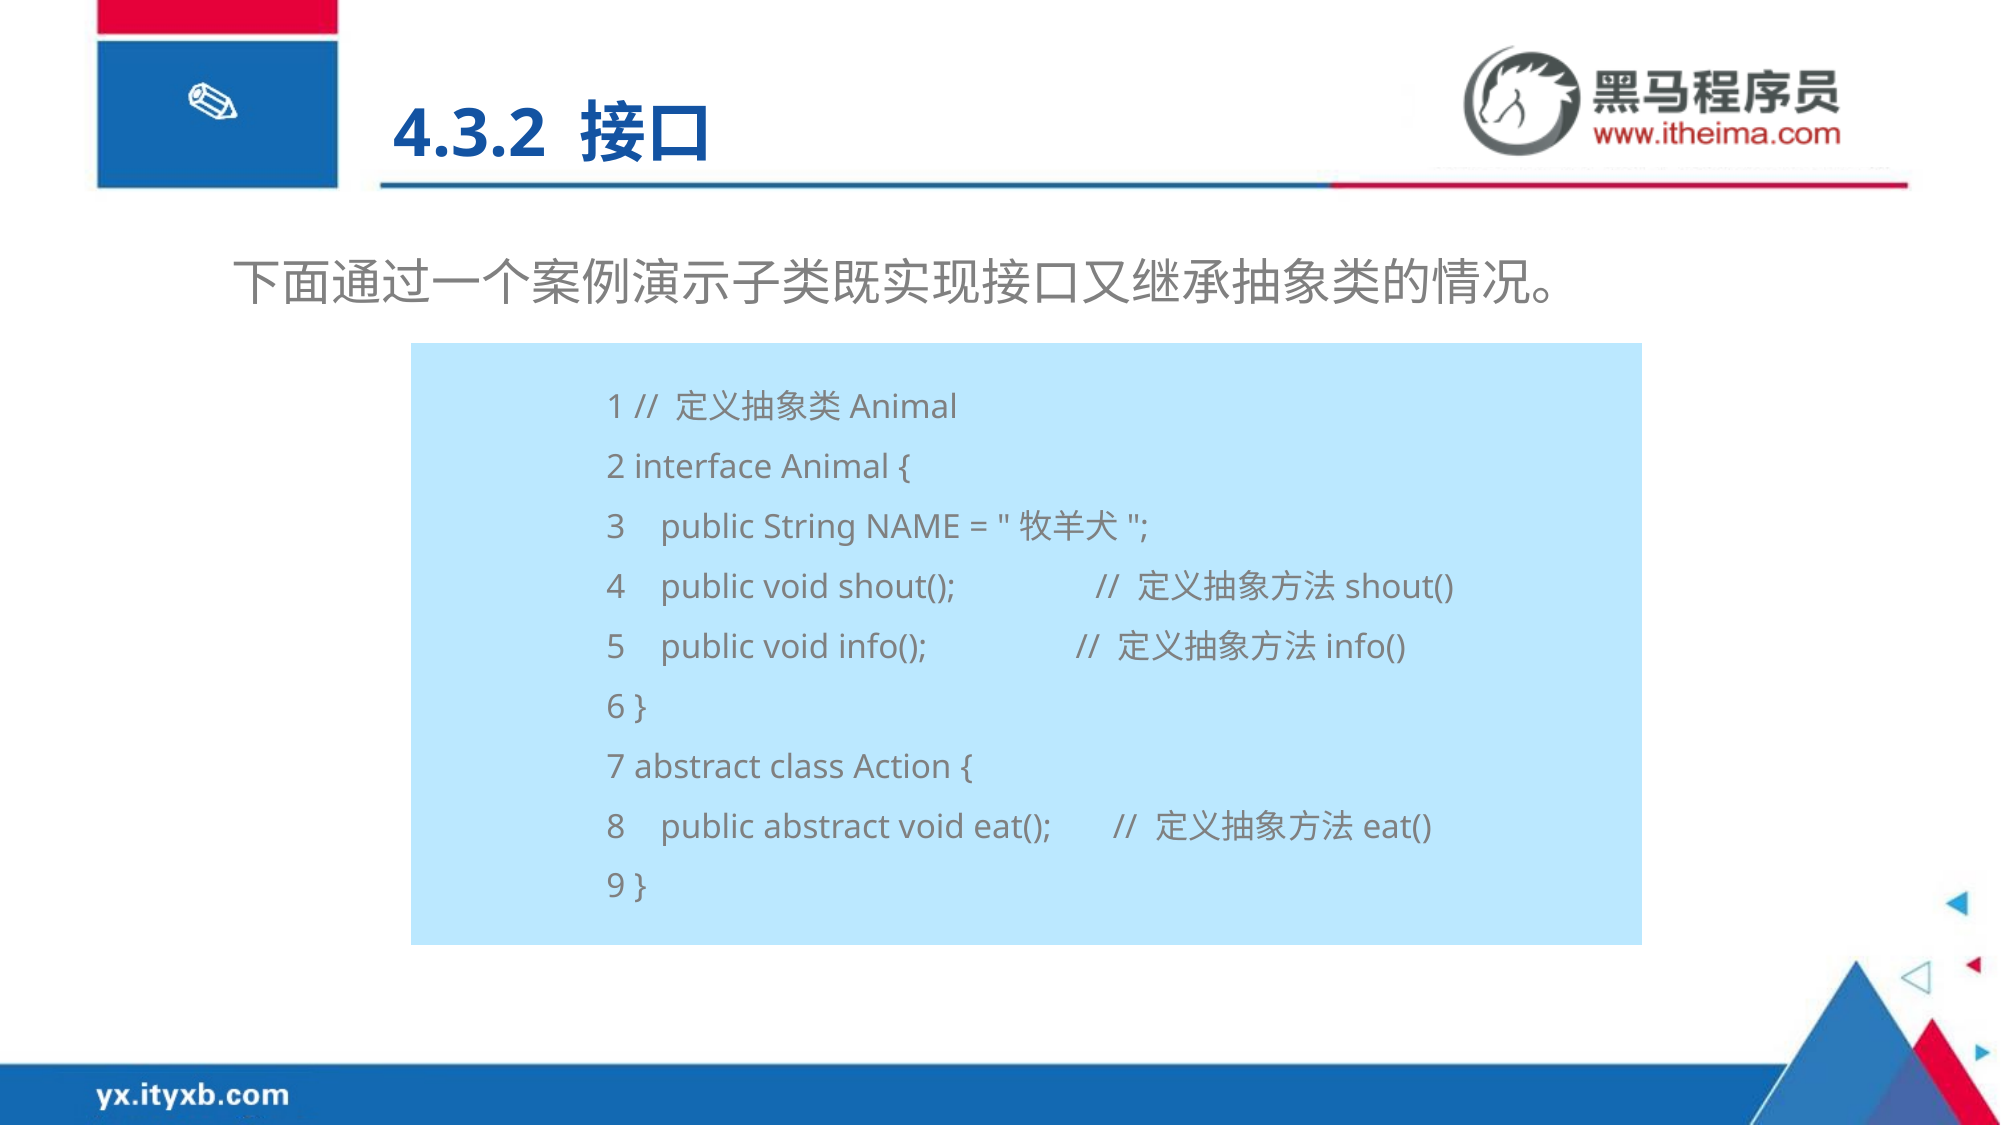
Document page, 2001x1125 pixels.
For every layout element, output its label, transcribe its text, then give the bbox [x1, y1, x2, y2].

text_box 下面通过一个案例演示子类既实现接口又继承抽象类的情况。 [216, 213, 1854, 320]
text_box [411, 343, 1642, 945]
text_box 4.3.2 接口 [379, 82, 1217, 177]
picture [0, 0, 2001, 1125]
